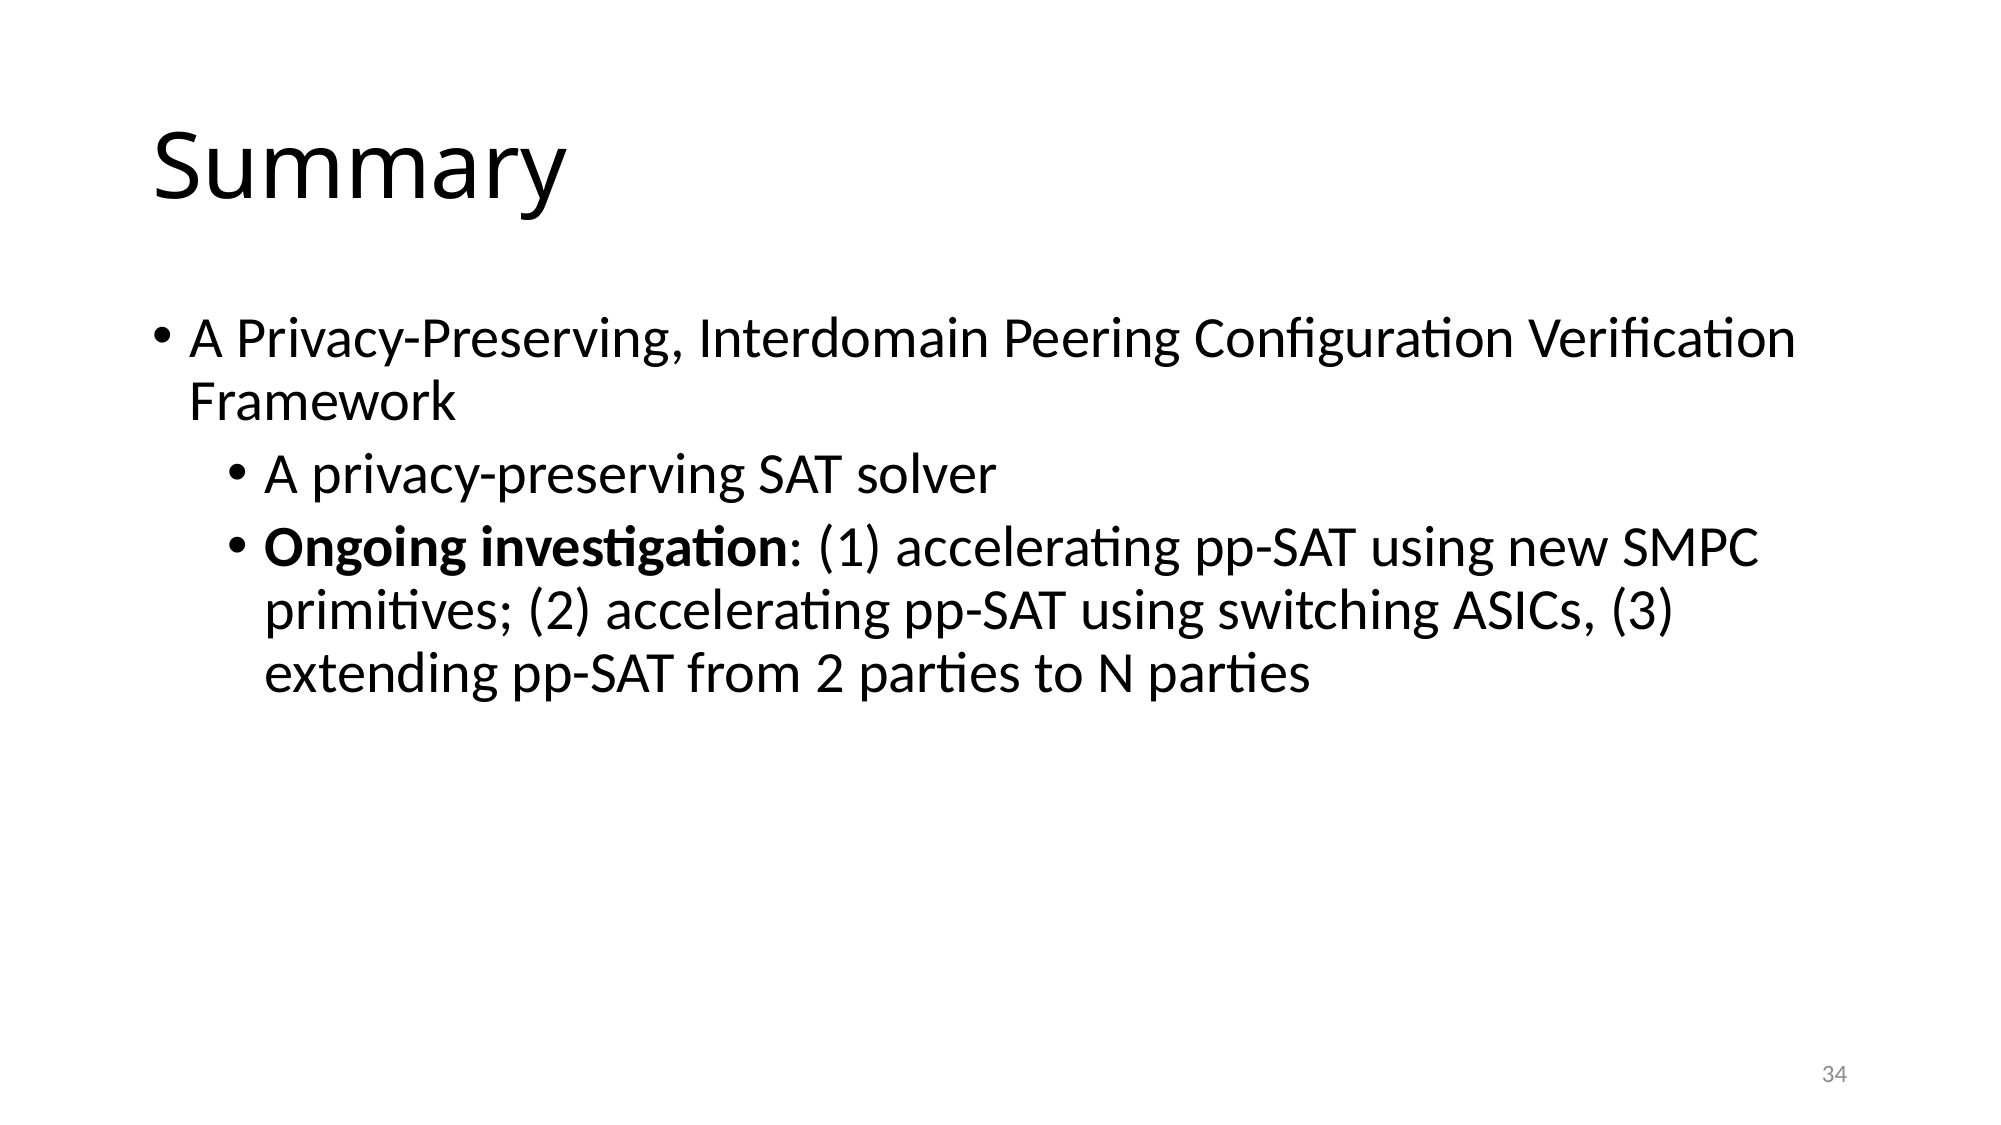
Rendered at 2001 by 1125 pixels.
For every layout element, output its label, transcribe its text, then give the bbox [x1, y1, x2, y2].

title Summary [137, 59, 1863, 278]
slide_number 34 [1412, 1042, 1863, 1103]
list A Privacy-Preserving, Interdomain Peering Configuration Verification Framework A privacy-preserving SAT solver Ongoing investigation: (1) accelerating pp-SAT using new SMPC primitives; (2) accelerating pp-SAT using switching ASICs, (3) extending pp-SAT from 2 parties to N parties [137, 299, 1863, 1014]
